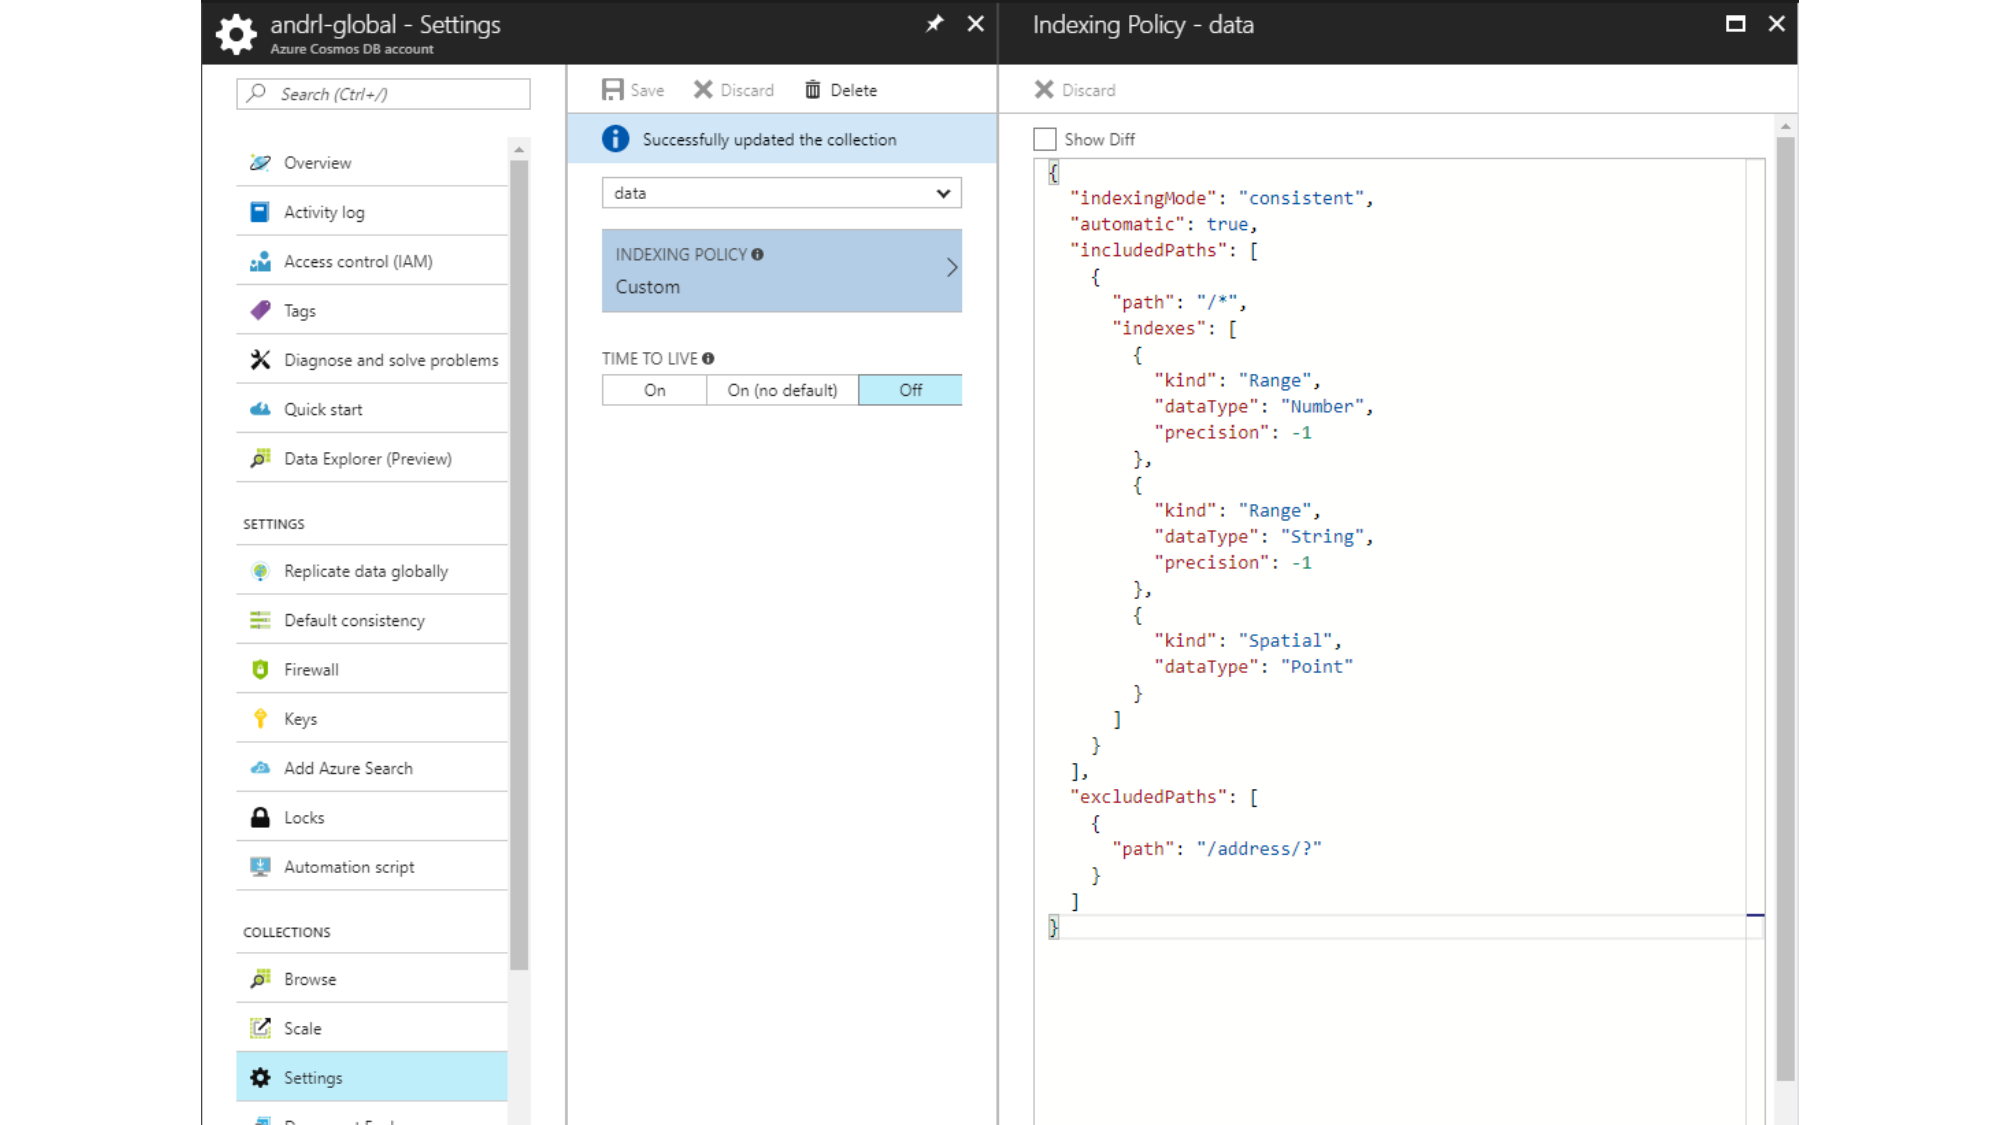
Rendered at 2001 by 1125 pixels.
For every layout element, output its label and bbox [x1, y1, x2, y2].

picture [201, 0, 1799, 1125]
